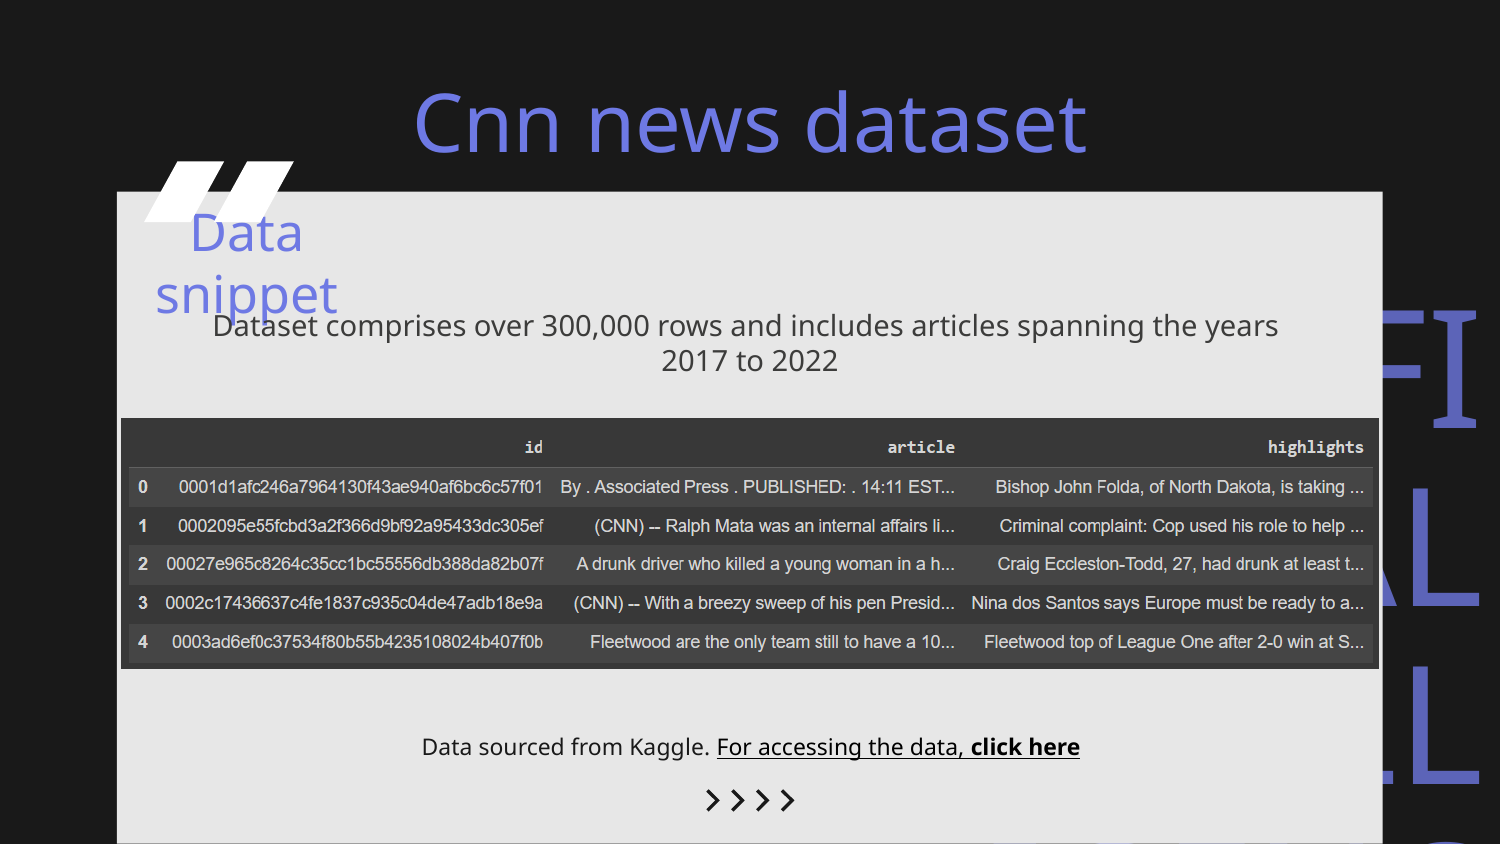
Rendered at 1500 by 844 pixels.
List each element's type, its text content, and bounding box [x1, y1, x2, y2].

picture [121, 417, 1379, 670]
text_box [705, 788, 795, 812]
text_box Data sourced from Kaggle. For accessing the data, click here [178, 729, 1324, 768]
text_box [143, 161, 295, 223]
title Cnn news dataset [118, 72, 1382, 167]
text_box Data snippet [81, 234, 413, 289]
text_box Dataset comprises over 300,000 rows and includes articles spanning the years 2017 to 2022 [102, 288, 1398, 396]
